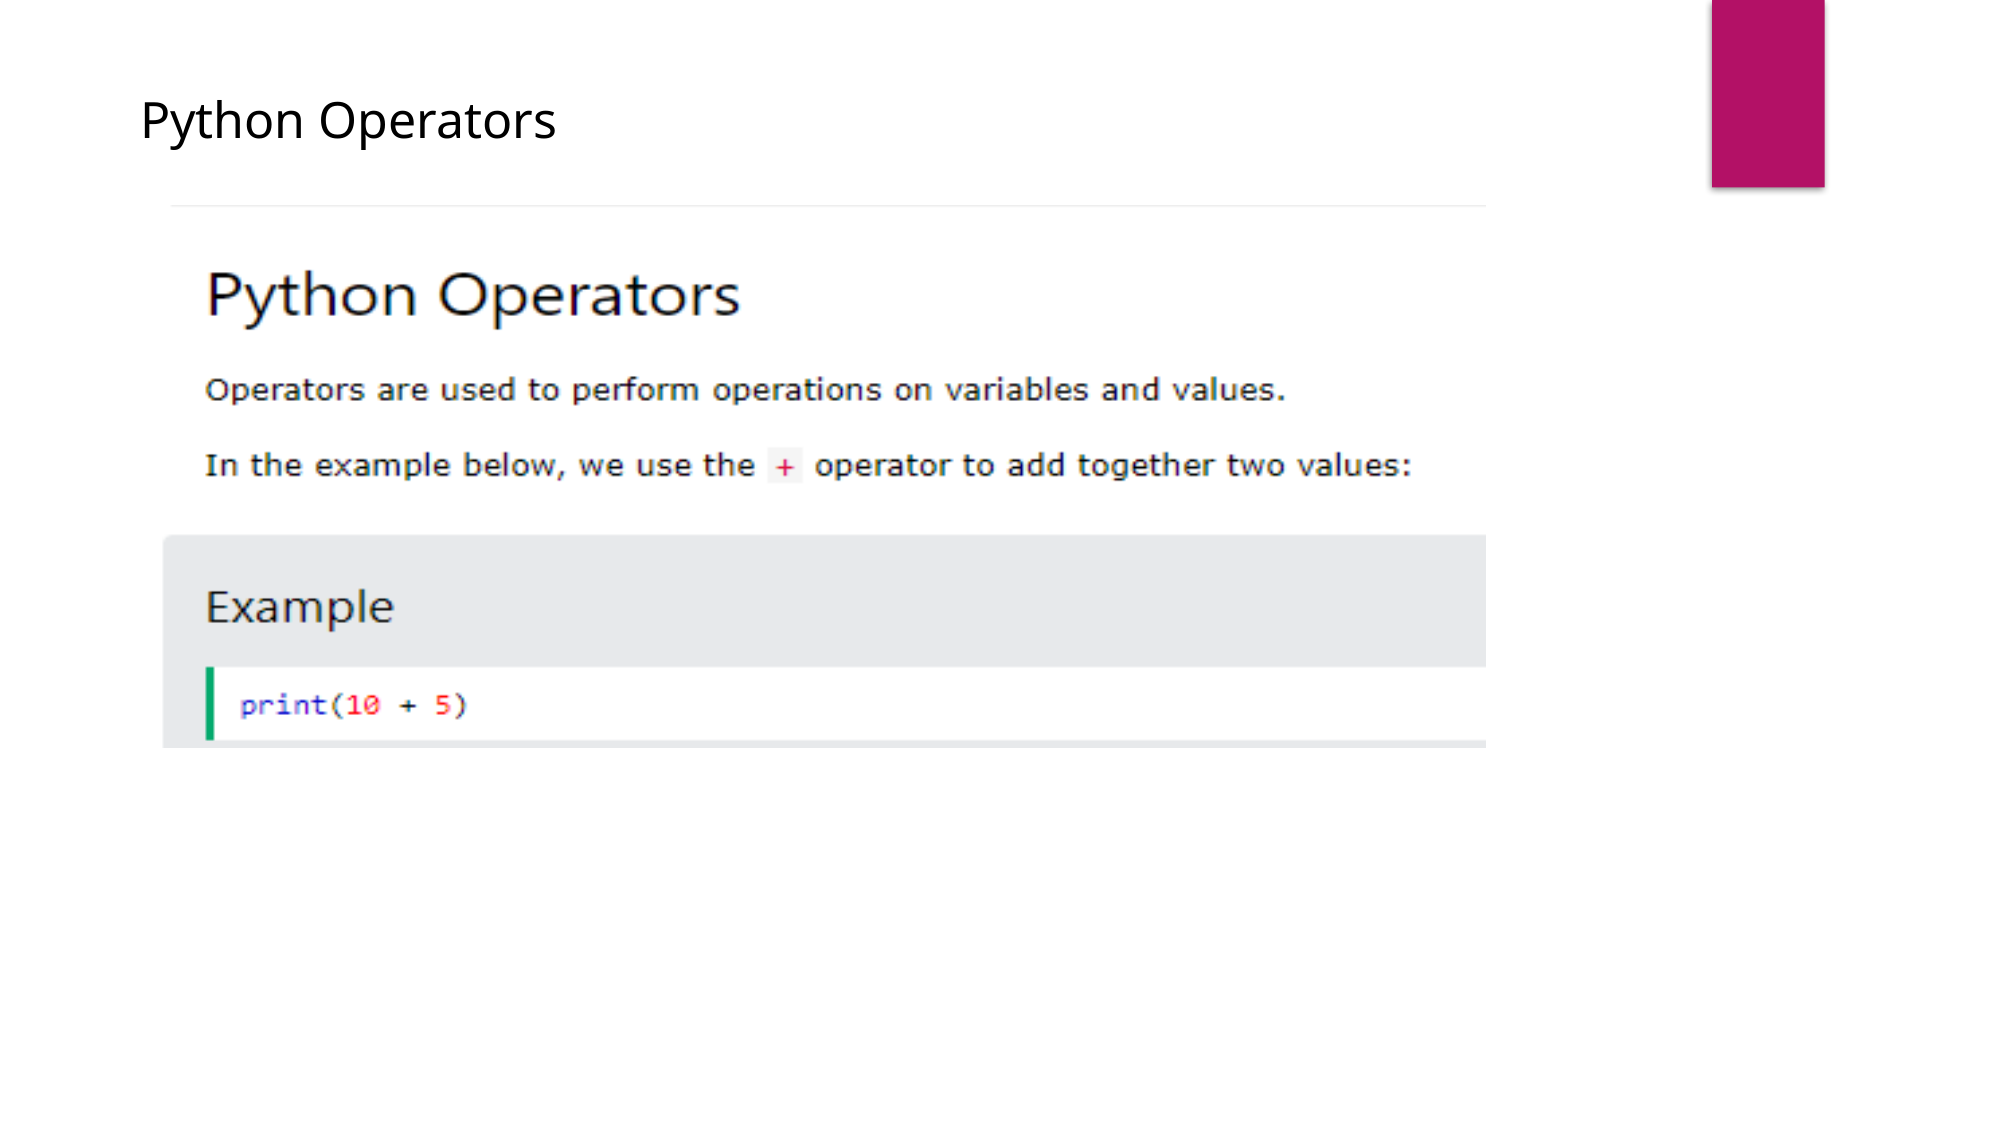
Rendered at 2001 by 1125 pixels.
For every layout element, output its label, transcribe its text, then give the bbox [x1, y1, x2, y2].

text_box Python Operators [125, 81, 968, 156]
picture [153, 205, 1486, 748]
